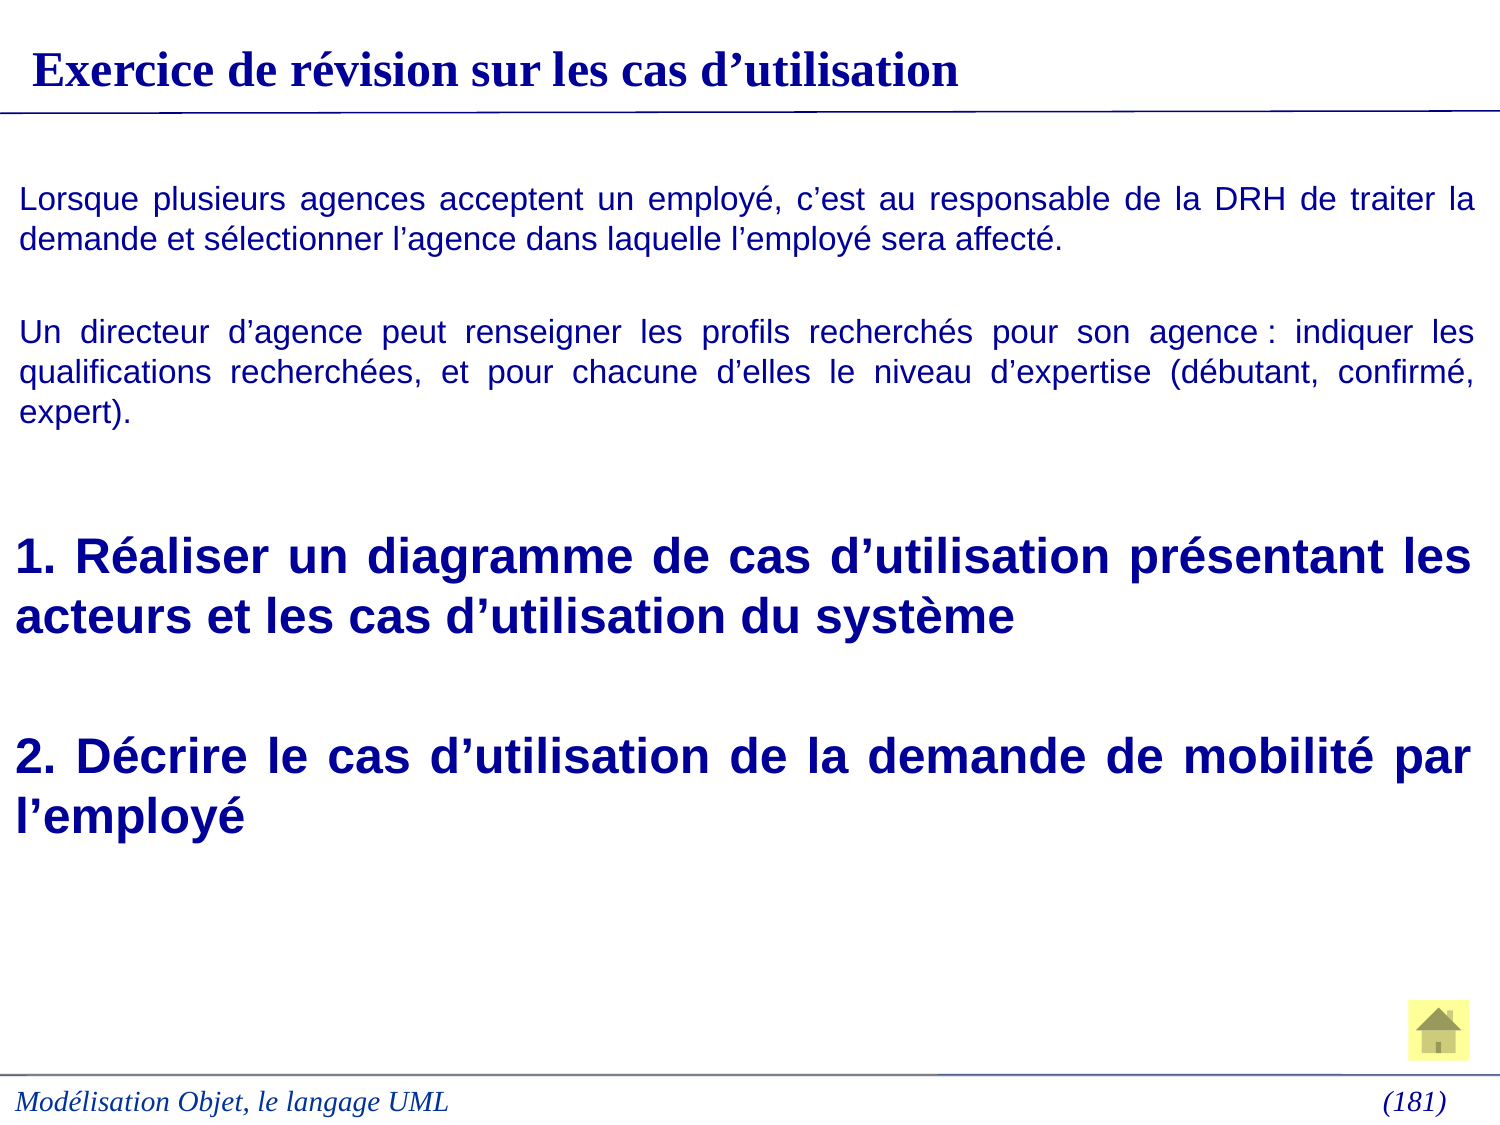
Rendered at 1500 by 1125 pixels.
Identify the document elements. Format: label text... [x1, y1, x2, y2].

title Exercice de révision sur les cas d’utilisation [17, 28, 1481, 104]
list 1. Réaliser un diagramme de cas d’utilisation présentant les acteurs et les cas d’utilisation du système 2. Décrire le cas d’utilisation de la demande de mobilité par l’employé [0, 516, 1488, 1125]
text_box Lorsque plusieurs agences acceptent un employé, c’est au responsable de la DRH de traiter la demande et sélectionner l’agence dans laquelle l’employé sera affecté. Un directeur d’agence peut renseigner les profils recherchés pour son agence : indiquer les qualifications recherchées, et pour chacune d’elles le niveau d’expertise (débutant, confirmé, expert). [4, 169, 1493, 438]
text_box [1408, 999, 1469, 1061]
